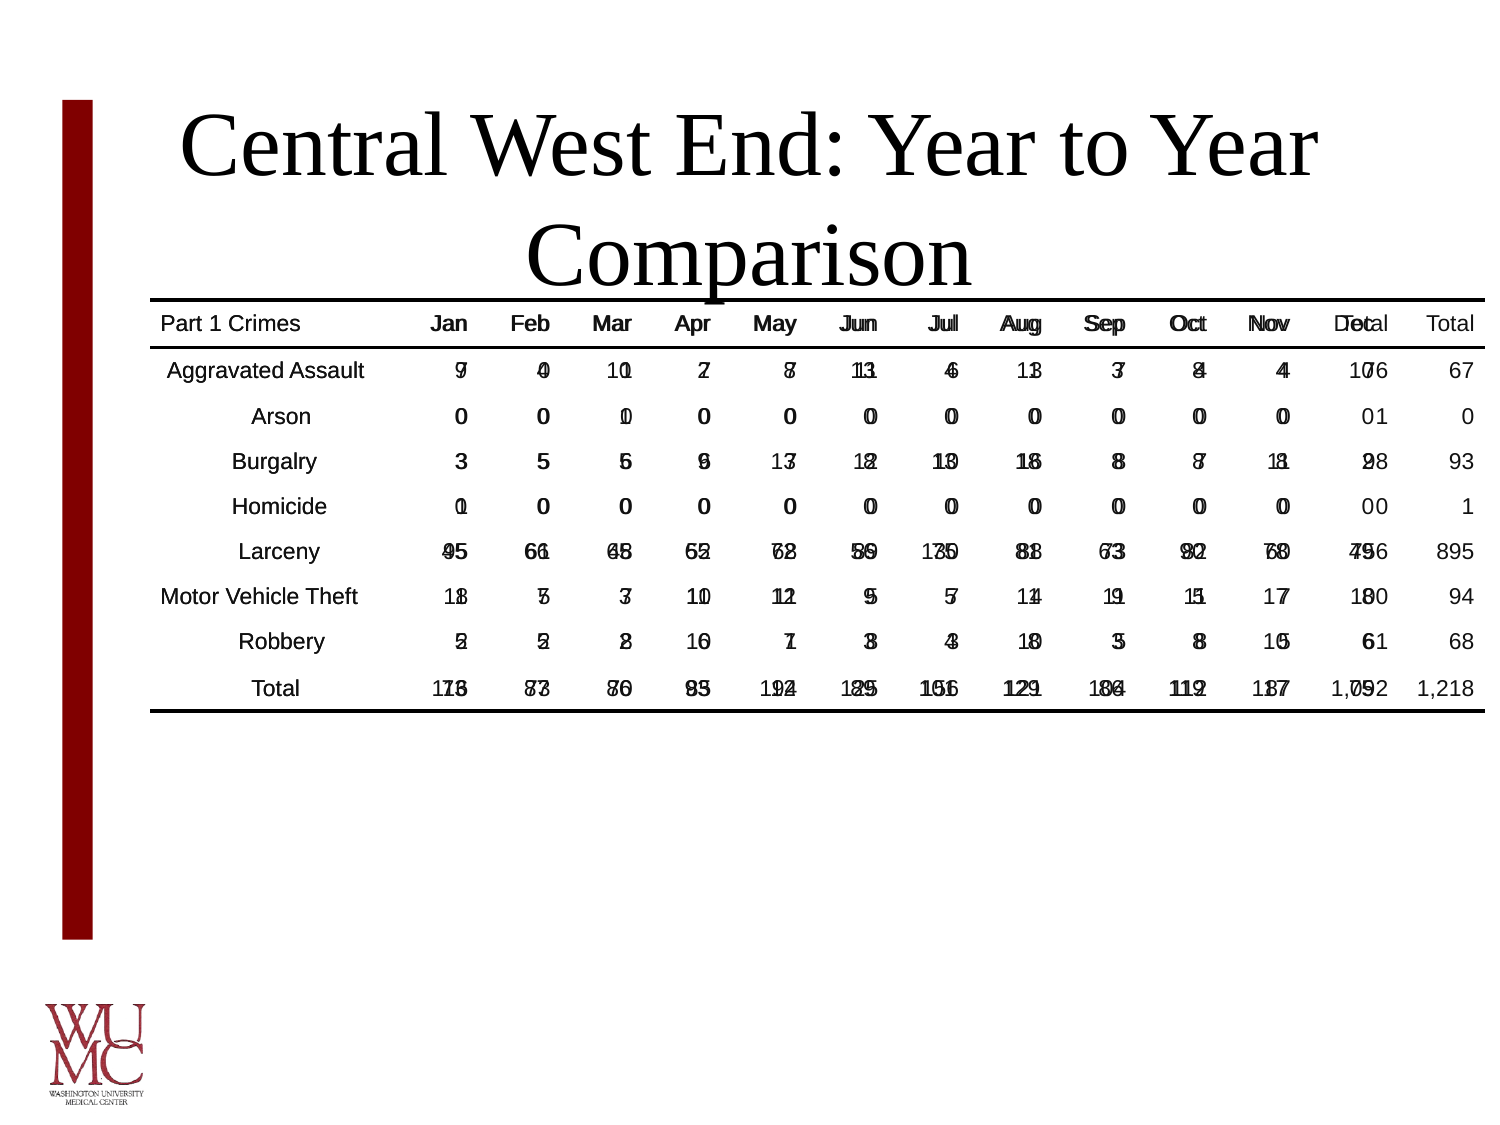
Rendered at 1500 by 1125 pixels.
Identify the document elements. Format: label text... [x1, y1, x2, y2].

table_cell 5 [398, 618, 478, 665]
table_header Jun [807, 302, 886, 346]
table_header Total [1399, 302, 1485, 346]
table_cell 10 [560, 349, 642, 395]
table_cell 65 [642, 528, 720, 575]
table_cell 7 [478, 575, 560, 618]
table_header Mar [560, 302, 642, 346]
table_cell 0 [478, 485, 560, 528]
table_cell 0 [1051, 485, 1134, 528]
table_cell 8 [807, 438, 886, 485]
table_cell 0 [1299, 485, 1399, 528]
table_cell 0 [478, 395, 560, 438]
table_cell 8 [720, 349, 807, 395]
table_cell 3 [807, 618, 886, 665]
table_cell 0 [967, 485, 1051, 528]
table_cell 65 [560, 528, 642, 575]
table_cell 94 [1399, 575, 1485, 618]
table_cell 2 [560, 618, 642, 665]
table_cell 8 [967, 618, 1051, 665]
table_cell 5 [478, 618, 560, 665]
table_cell 0 [1134, 485, 1215, 528]
table_header Aug [967, 302, 1051, 346]
table_cell 1,218 [1399, 665, 1485, 709]
table_cell 0 [1134, 395, 1215, 438]
table_cell 75 [886, 528, 967, 575]
table_cell 8 [1215, 438, 1299, 485]
table_cell 1 [1399, 485, 1485, 528]
table_cell 86 [560, 665, 642, 709]
table_cell 78 [1215, 528, 1299, 575]
table_cell 81 [967, 528, 1051, 575]
table_header Jan [398, 302, 478, 346]
table_cell Arson [150, 395, 398, 438]
table_cell 10 [1215, 618, 1299, 665]
table_cell 0 [807, 485, 886, 528]
table_cell 0 [642, 395, 720, 438]
table_cell 67 [1399, 349, 1485, 395]
table_cell 7 [720, 618, 807, 665]
table_cell 119 [1134, 665, 1215, 709]
table_cell 9 [398, 349, 478, 395]
table_cell 112 [720, 665, 807, 709]
table_cell 0 [1215, 485, 1299, 528]
table_cell 12 [720, 575, 807, 618]
table_cell 98 [1299, 438, 1399, 485]
table_header Jul [886, 302, 967, 346]
table_cell 66 [478, 528, 560, 575]
table_cell Burgalry [150, 438, 398, 485]
table_cell 89 [807, 665, 886, 709]
table_cell Total [150, 665, 398, 709]
table_cell 11 [642, 575, 720, 618]
table_cell 0 [560, 485, 642, 528]
table_cell 13 [807, 349, 886, 395]
table_header Sep [1051, 302, 1134, 346]
table_cell 0 [1399, 395, 1485, 438]
table_cell 0 [886, 485, 967, 528]
table_cell 9 [642, 438, 720, 485]
table_cell 3 [560, 575, 642, 618]
table_cell 11 [398, 575, 478, 618]
table_header May [720, 302, 807, 346]
table_cell 2 [642, 349, 720, 395]
table_cell 93 [642, 665, 720, 709]
table_cell Motor Vehicle Theft [150, 575, 398, 618]
table_cell 756 [1299, 528, 1399, 575]
table_cell 45 [398, 528, 478, 575]
table_cell 72 [720, 528, 807, 575]
table_cell 3 [1051, 349, 1134, 395]
table_cell 9 [1051, 575, 1134, 618]
table_cell 0 [967, 395, 1051, 438]
table_cell 4 [886, 618, 967, 665]
table_cell 5 [560, 438, 642, 485]
table_cell 11 [967, 349, 1051, 395]
table_cell 1 [1299, 395, 1399, 438]
table_header Total [1299, 302, 1399, 346]
table_cell 0 [398, 485, 478, 528]
table_cell 895 [1399, 528, 1485, 575]
table_cell 4 [1215, 349, 1299, 395]
table_cell 68 [1399, 618, 1485, 665]
table_cell 13 [886, 438, 967, 485]
table_cell Aggravated Assault [150, 349, 398, 395]
table_cell 1,092 [1299, 665, 1399, 709]
table_cell 0 [642, 485, 720, 528]
table_cell 17 [1215, 575, 1299, 618]
table_cell 0 [1215, 395, 1299, 438]
table_cell Larceny [150, 528, 398, 575]
table_cell 86 [1051, 665, 1134, 709]
table_cell Homicide [150, 485, 398, 528]
table_cell 4 [886, 349, 967, 395]
table_cell 63 [1051, 528, 1134, 575]
table_cell 11 [967, 575, 1051, 618]
table_cell 61 [1299, 618, 1399, 665]
table_cell 3 [398, 438, 478, 485]
table_cell 8 [1051, 438, 1134, 485]
table_cell 6 [642, 618, 720, 665]
table_cell 101 [886, 665, 967, 709]
table_cell 129 [967, 665, 1051, 709]
title Central West End: Year to Year Comparison [112, 99, 1388, 288]
table_cell 8 [1134, 618, 1215, 665]
table_cell 0 [807, 395, 886, 438]
table_cell 117 [1215, 665, 1299, 709]
table_header Apr [642, 302, 720, 346]
table_cell 18 [967, 438, 1051, 485]
table_header Oct [1134, 302, 1215, 346]
table_cell 100 [1299, 575, 1399, 618]
table_cell 90 [1134, 528, 1215, 575]
table_cell 0 [1051, 395, 1134, 438]
table_cell 87 [478, 665, 560, 709]
table_cell 76 [1299, 349, 1399, 395]
table_cell 9 [807, 575, 886, 618]
picture [41, 996, 156, 1113]
table_cell 73 [398, 665, 478, 709]
table_cell 5 [886, 575, 967, 618]
table_cell 5 [478, 438, 560, 485]
table_cell Robbery [150, 618, 398, 665]
table_cell 0 [886, 395, 967, 438]
table_cell 56 [807, 528, 886, 575]
table_cell 4 [478, 349, 560, 395]
table_cell 0 [720, 395, 807, 438]
table_cell 0 [720, 485, 807, 528]
table_cell 8 [1134, 438, 1215, 485]
table_cell 0 [398, 395, 478, 438]
table_cell 13 [720, 438, 807, 485]
table_cell 3 [1051, 618, 1134, 665]
table_cell 93 [1399, 438, 1485, 485]
table_cell 1 [560, 395, 642, 438]
table_header Nov [1215, 302, 1299, 346]
table_header Part 1 Crimes [150, 302, 398, 346]
table_cell 5 [1134, 575, 1215, 618]
table_header Feb [478, 302, 560, 346]
table_cell 8 [1134, 349, 1215, 395]
